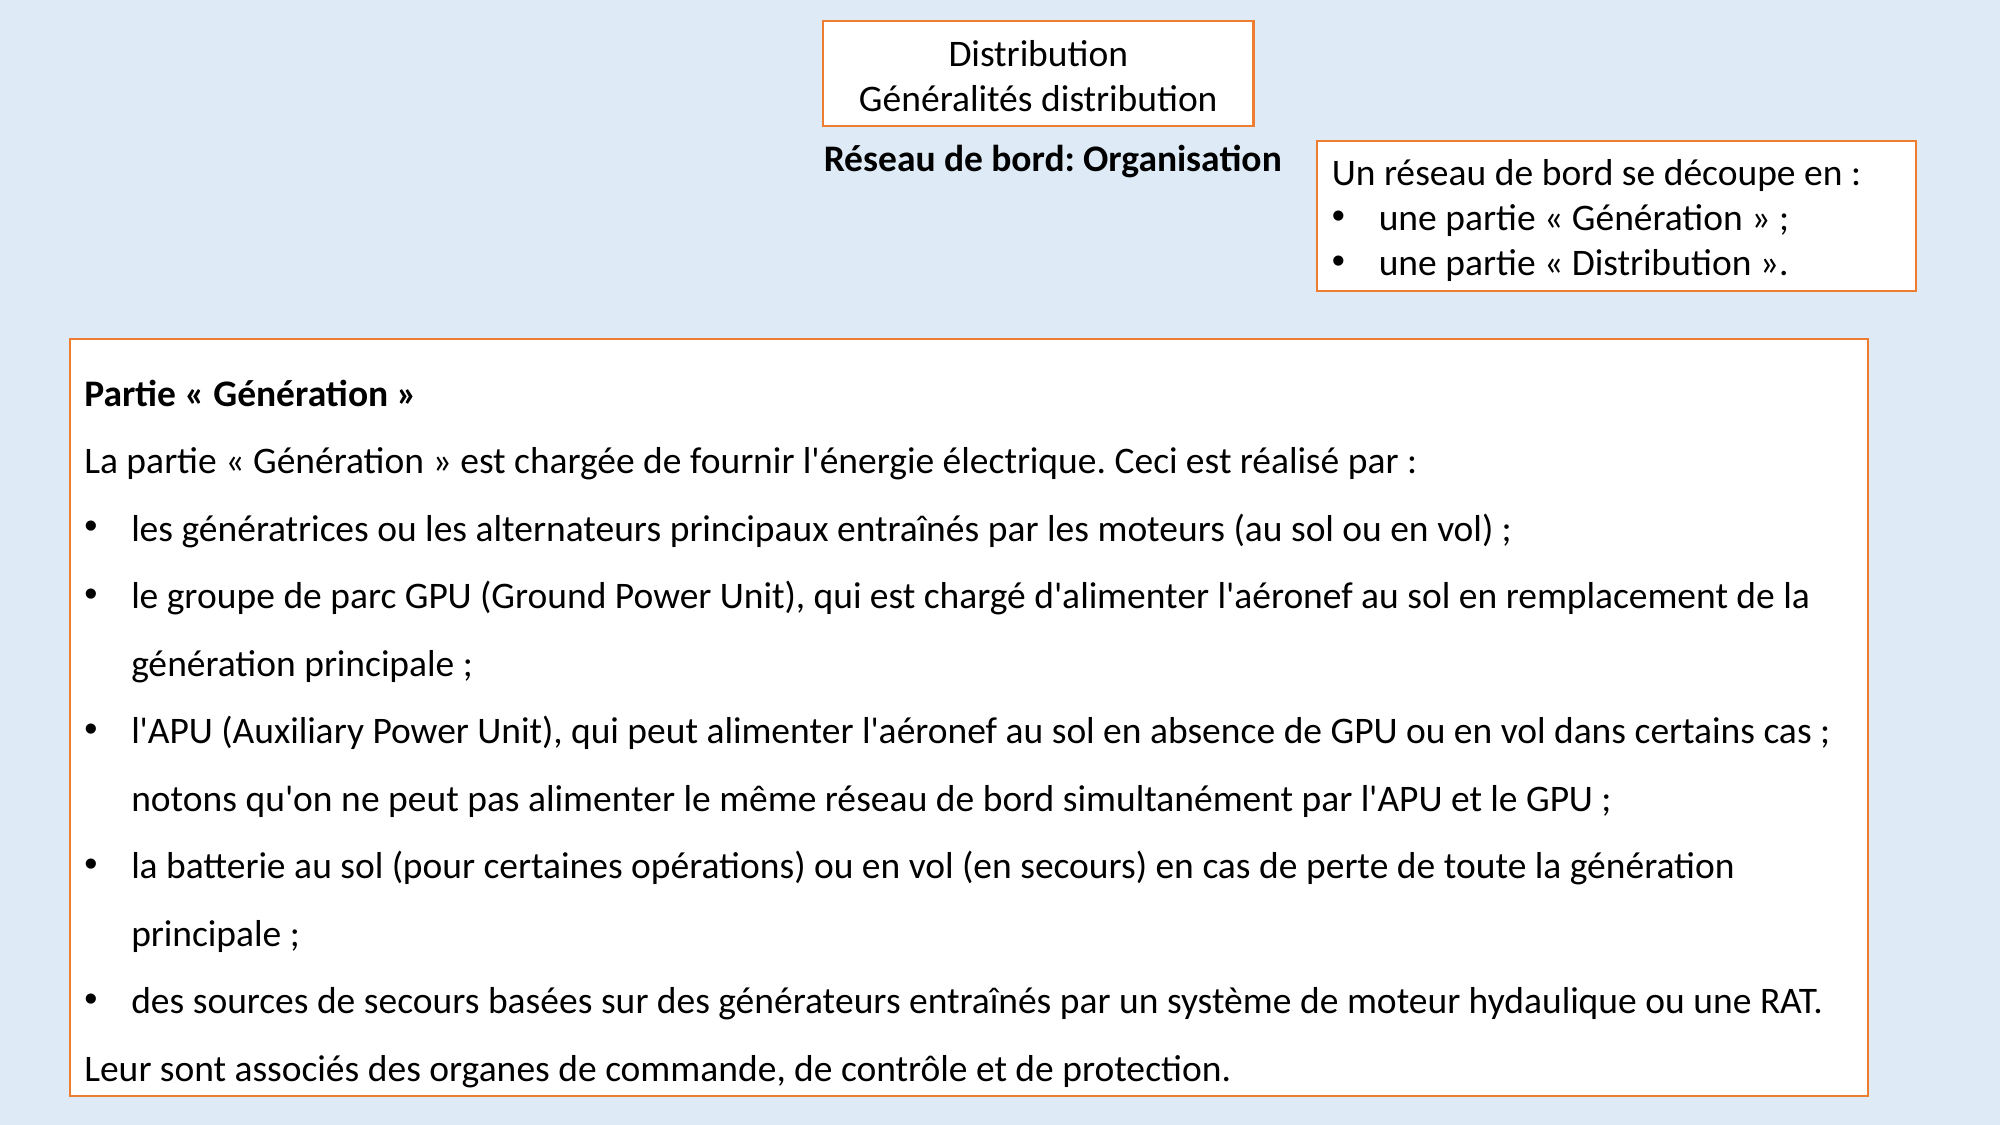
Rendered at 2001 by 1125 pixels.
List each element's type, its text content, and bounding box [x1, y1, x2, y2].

text_box Réseau de bord: Organisation [781, 126, 1325, 187]
text_box Un réseau de bord se découpe en : une partie « Génération » ; une partie « Distribution ». [1316, 140, 1917, 292]
text_box Partie « Génération » La partie « Génération » est chargée de fournir l'énergie électrique. Ceci est réalisé par : les génératrices ou les alternateurs principaux entraînés par les moteurs (au sol ou en vol) ; le groupe de parc GPU (Ground Power Unit), qui est chargé d'alimenter l'aéronef au sol en remplacement de la génération principale ; l'APU (Auxiliary Power Unit), qui peut alimenter l'aéronef au sol en absence de GPU ou en vol dans certains cas ; notons qu'on ne peut pas alimenter le même réseau de bord simultanément par l'APU et le GPU ; la batterie au sol (pour certaines opérations) ou en vol (en secours) en cas de perte de toute la génération principale ; des sources de secours basées sur des générateurs entraînés par un système de moteur hydaulique ou une RAT. Leur sont associés des organes de commande, de contrôle et de protection. [69, 338, 1869, 1097]
text_box Distribution Généralités distribution [822, 20, 1255, 127]
